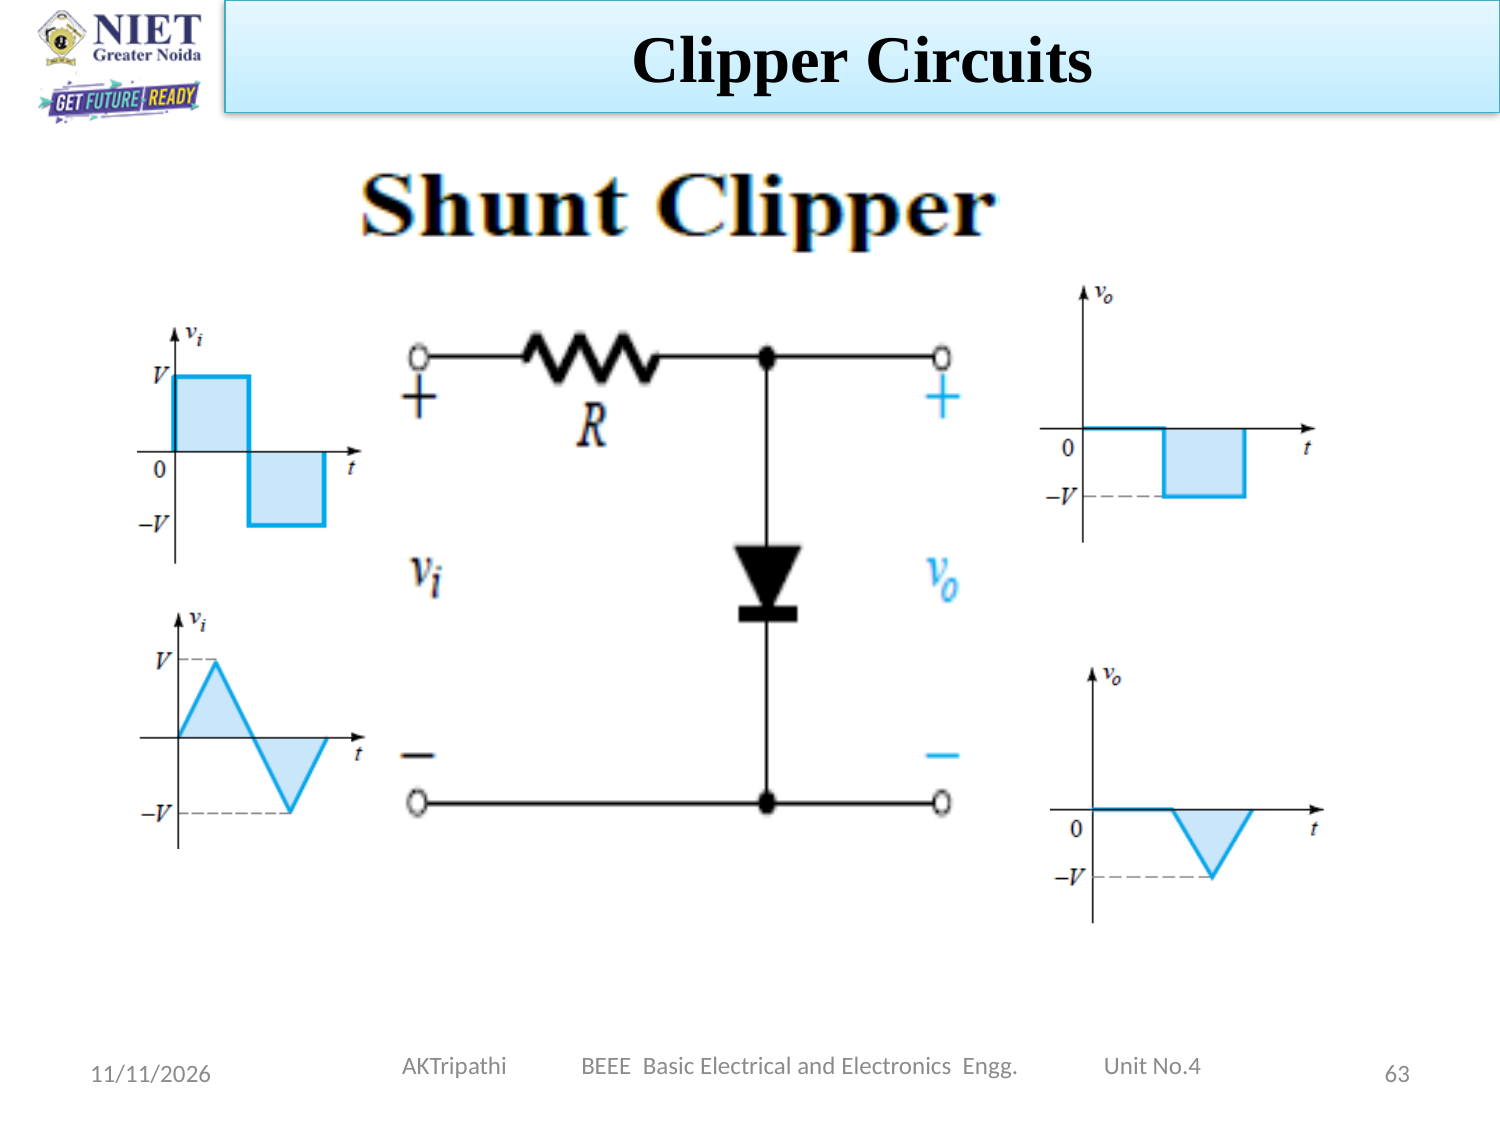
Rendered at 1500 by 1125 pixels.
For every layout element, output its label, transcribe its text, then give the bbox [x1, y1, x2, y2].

picture [1037, 274, 1326, 554]
picture [137, 312, 1013, 863]
slide_number 63 [1074, 1042, 1425, 1103]
picture [137, 312, 366, 576]
picture [1049, 637, 1335, 937]
text_box Clipper Circuits [238, 0, 1500, 113]
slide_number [75, 1042, 425, 1103]
picture [349, 162, 1001, 263]
picture [0, 0, 238, 135]
footer AKTripathi BEEE Basic Electrical and Electronics Engg. Unit No.4 [375, 1034, 1231, 1094]
